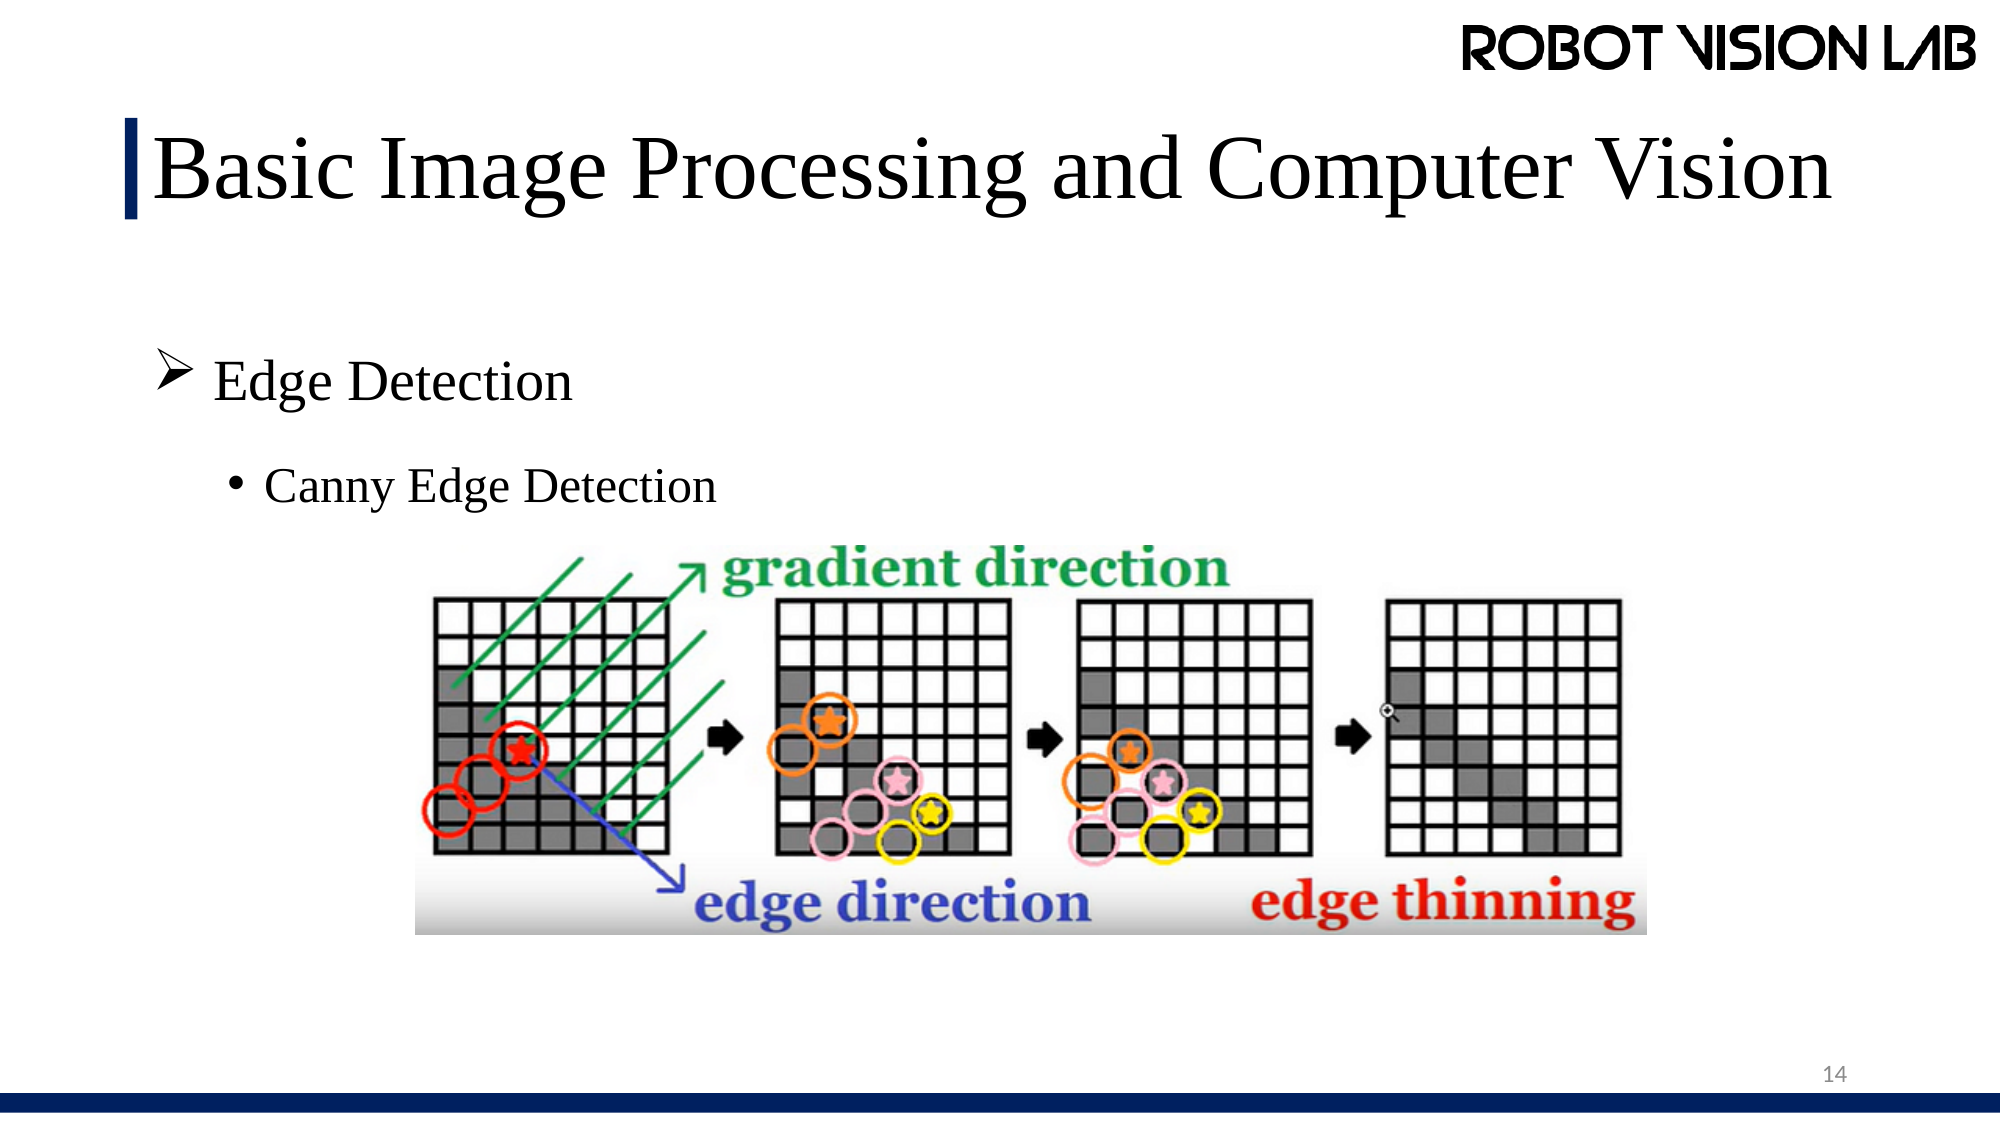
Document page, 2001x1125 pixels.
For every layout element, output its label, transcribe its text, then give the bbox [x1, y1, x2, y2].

slide_number 14 [1412, 1042, 1863, 1103]
picture [1374, 0, 2001, 133]
title Basic Image Processing and Computer Vision [137, 59, 1863, 278]
picture [415, 545, 1647, 935]
list Edge Detection Canny Edge Detection [137, 299, 1863, 1066]
